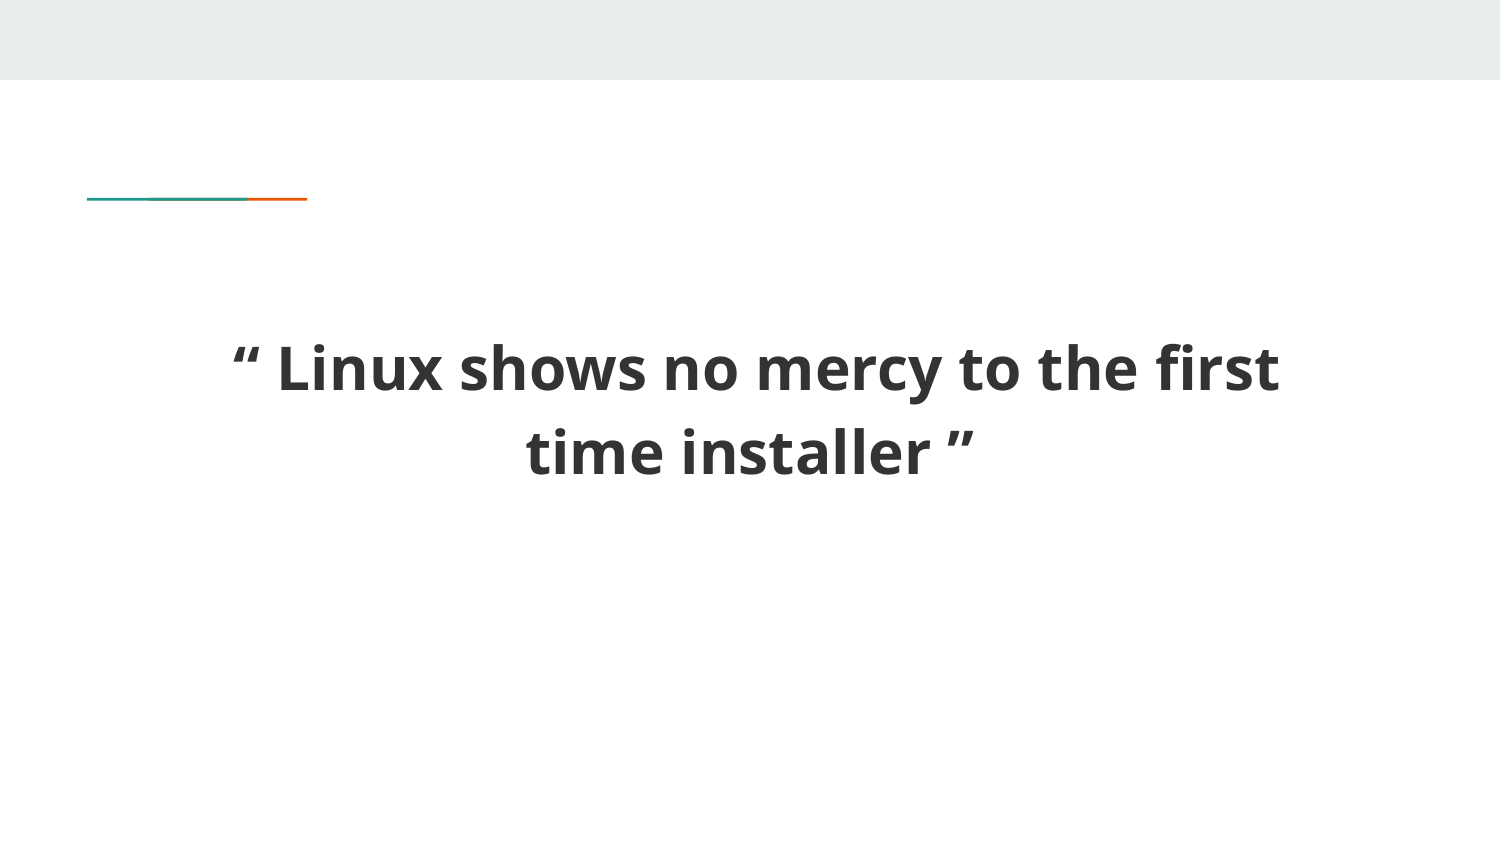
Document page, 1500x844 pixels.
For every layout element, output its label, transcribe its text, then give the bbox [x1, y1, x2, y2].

list “ Linux shows no mercy to the first time installer ” [197, 279, 1303, 527]
